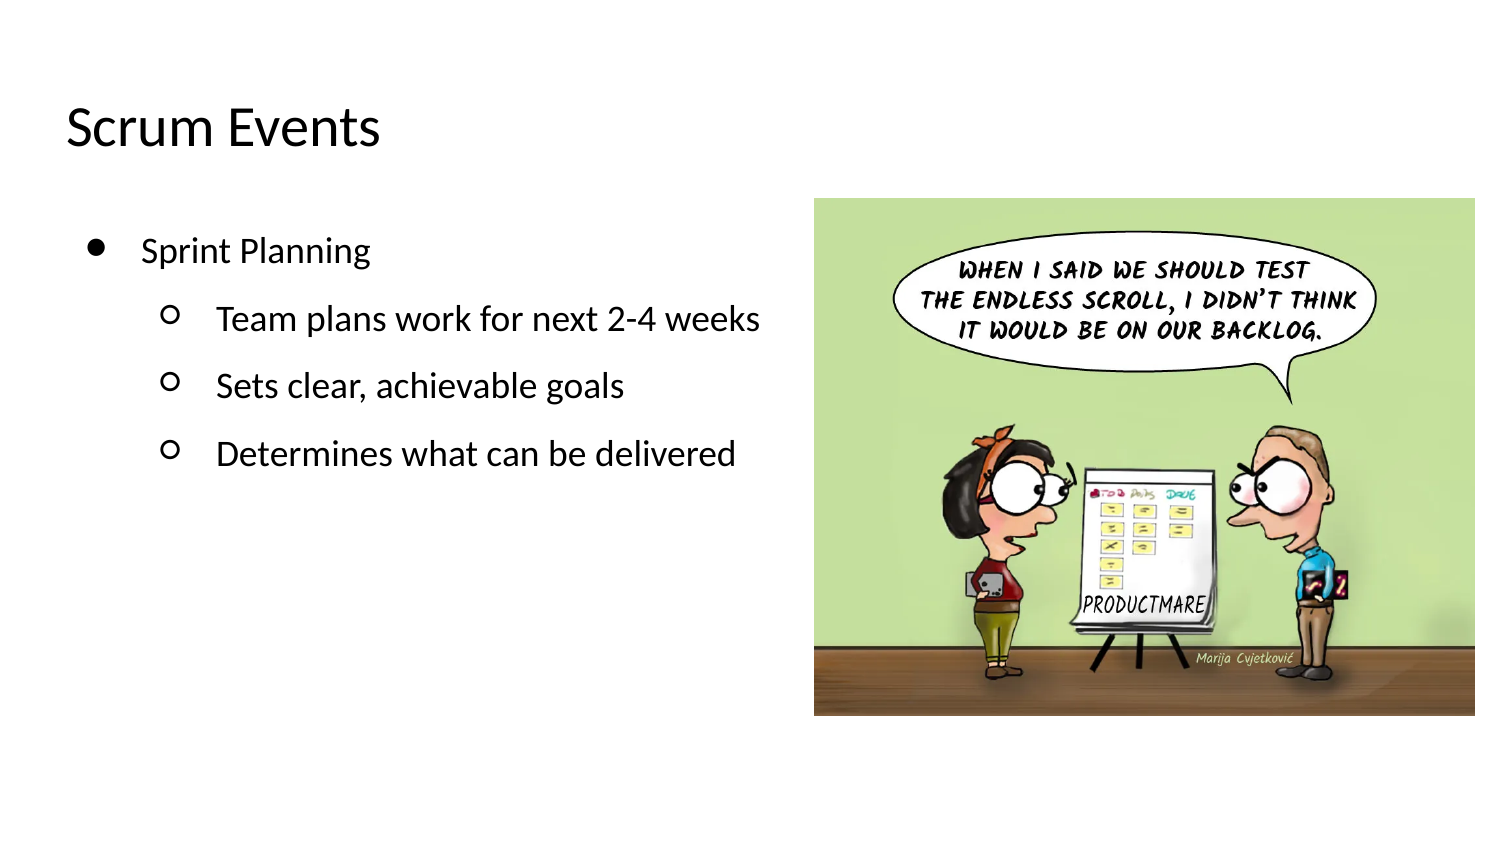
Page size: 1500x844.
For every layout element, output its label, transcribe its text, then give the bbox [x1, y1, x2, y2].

picture [814, 198, 1476, 716]
list Sprint Planning Team plans work for next 2-4 weeks Sets clear, achievable goals Determines what can be delivered [51, 189, 790, 694]
title Scrum Events [51, 72, 1449, 244]
